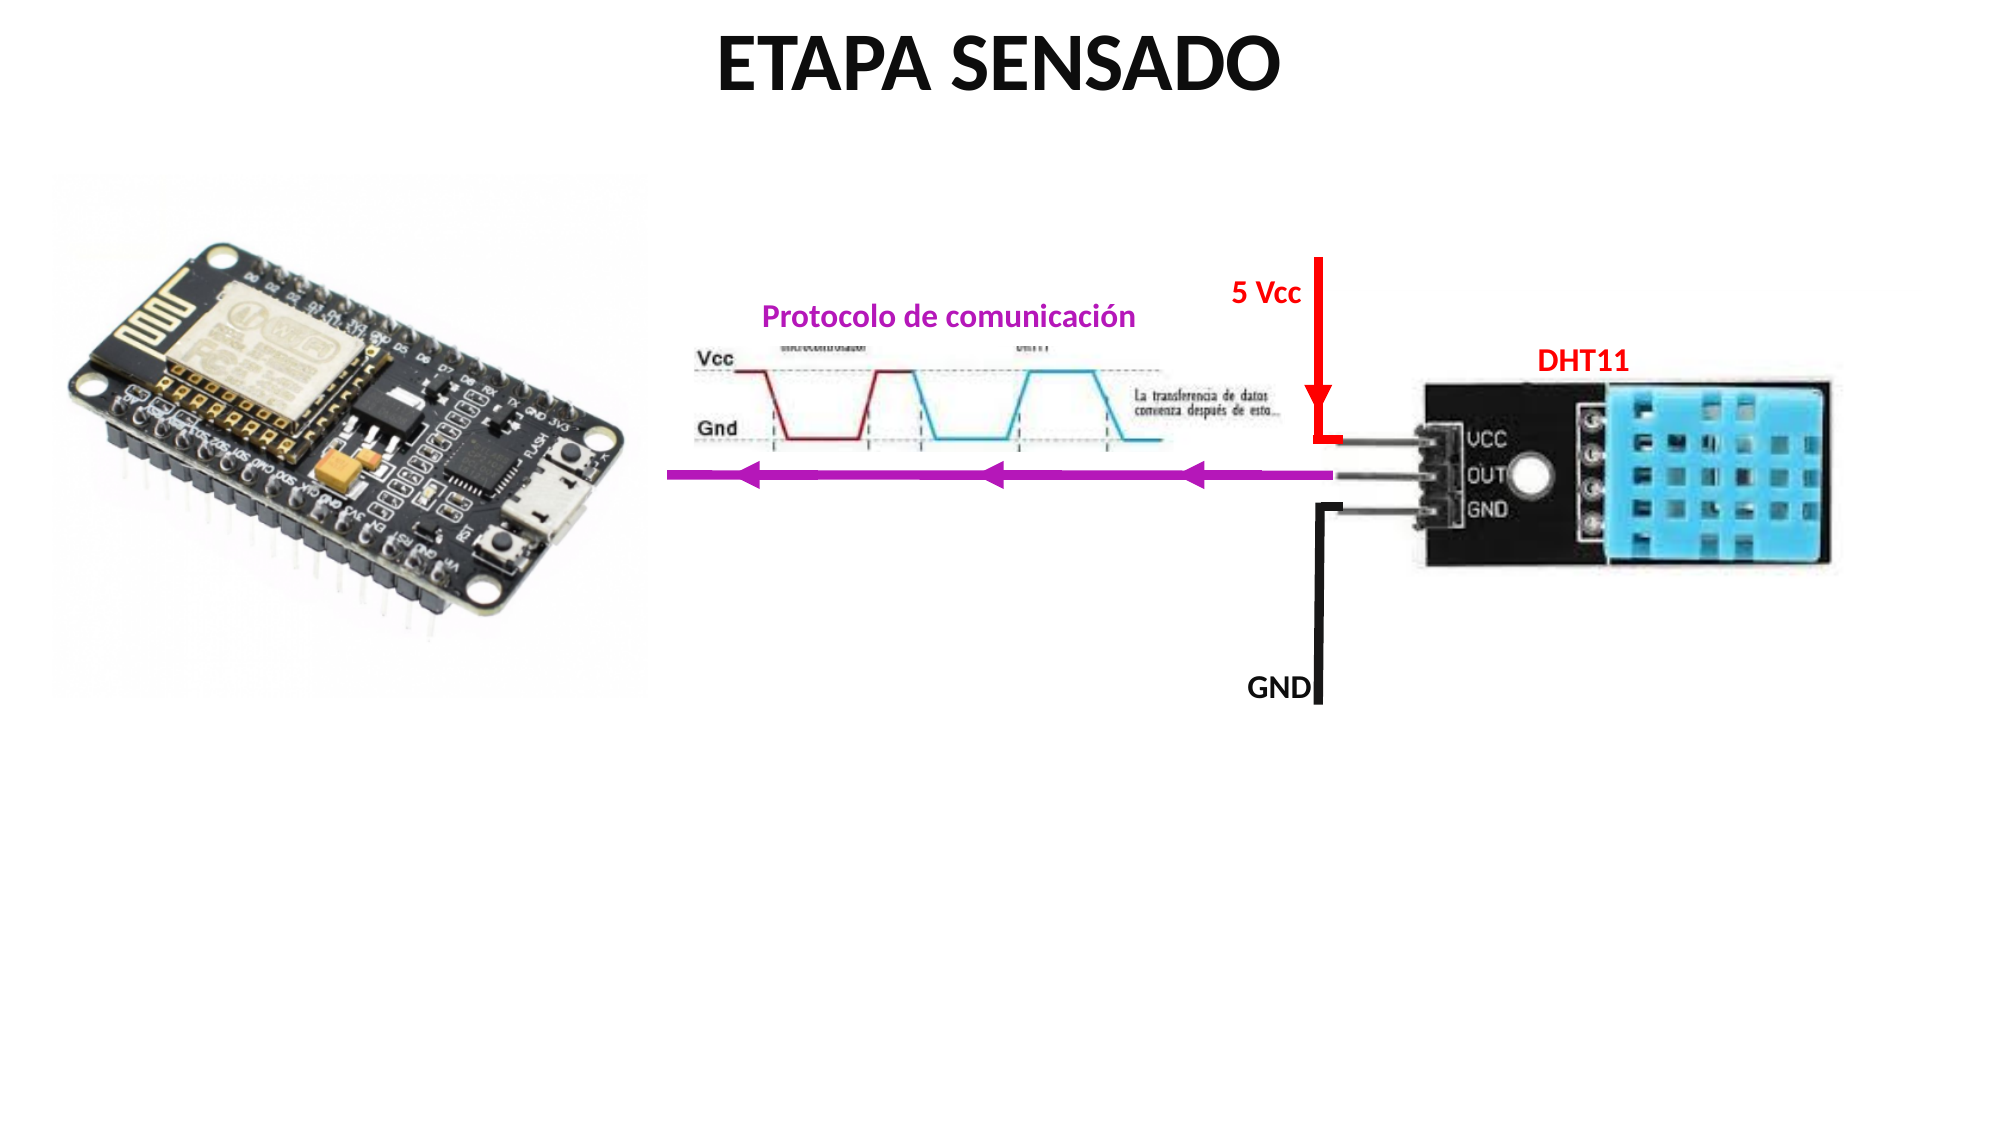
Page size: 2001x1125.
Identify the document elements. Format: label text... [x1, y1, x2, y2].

picture [693, 289, 1922, 666]
text_box GND [1232, 657, 1327, 713]
text_box Protocolo de comunicación [747, 286, 1210, 342]
picture [52, 138, 648, 735]
text_box ETAPA SENSADO [701, 0, 1298, 115]
text_box 5 Vcc [1323, 262, 1333, 289]
text_box 5 Vcc [1216, 262, 1314, 318]
